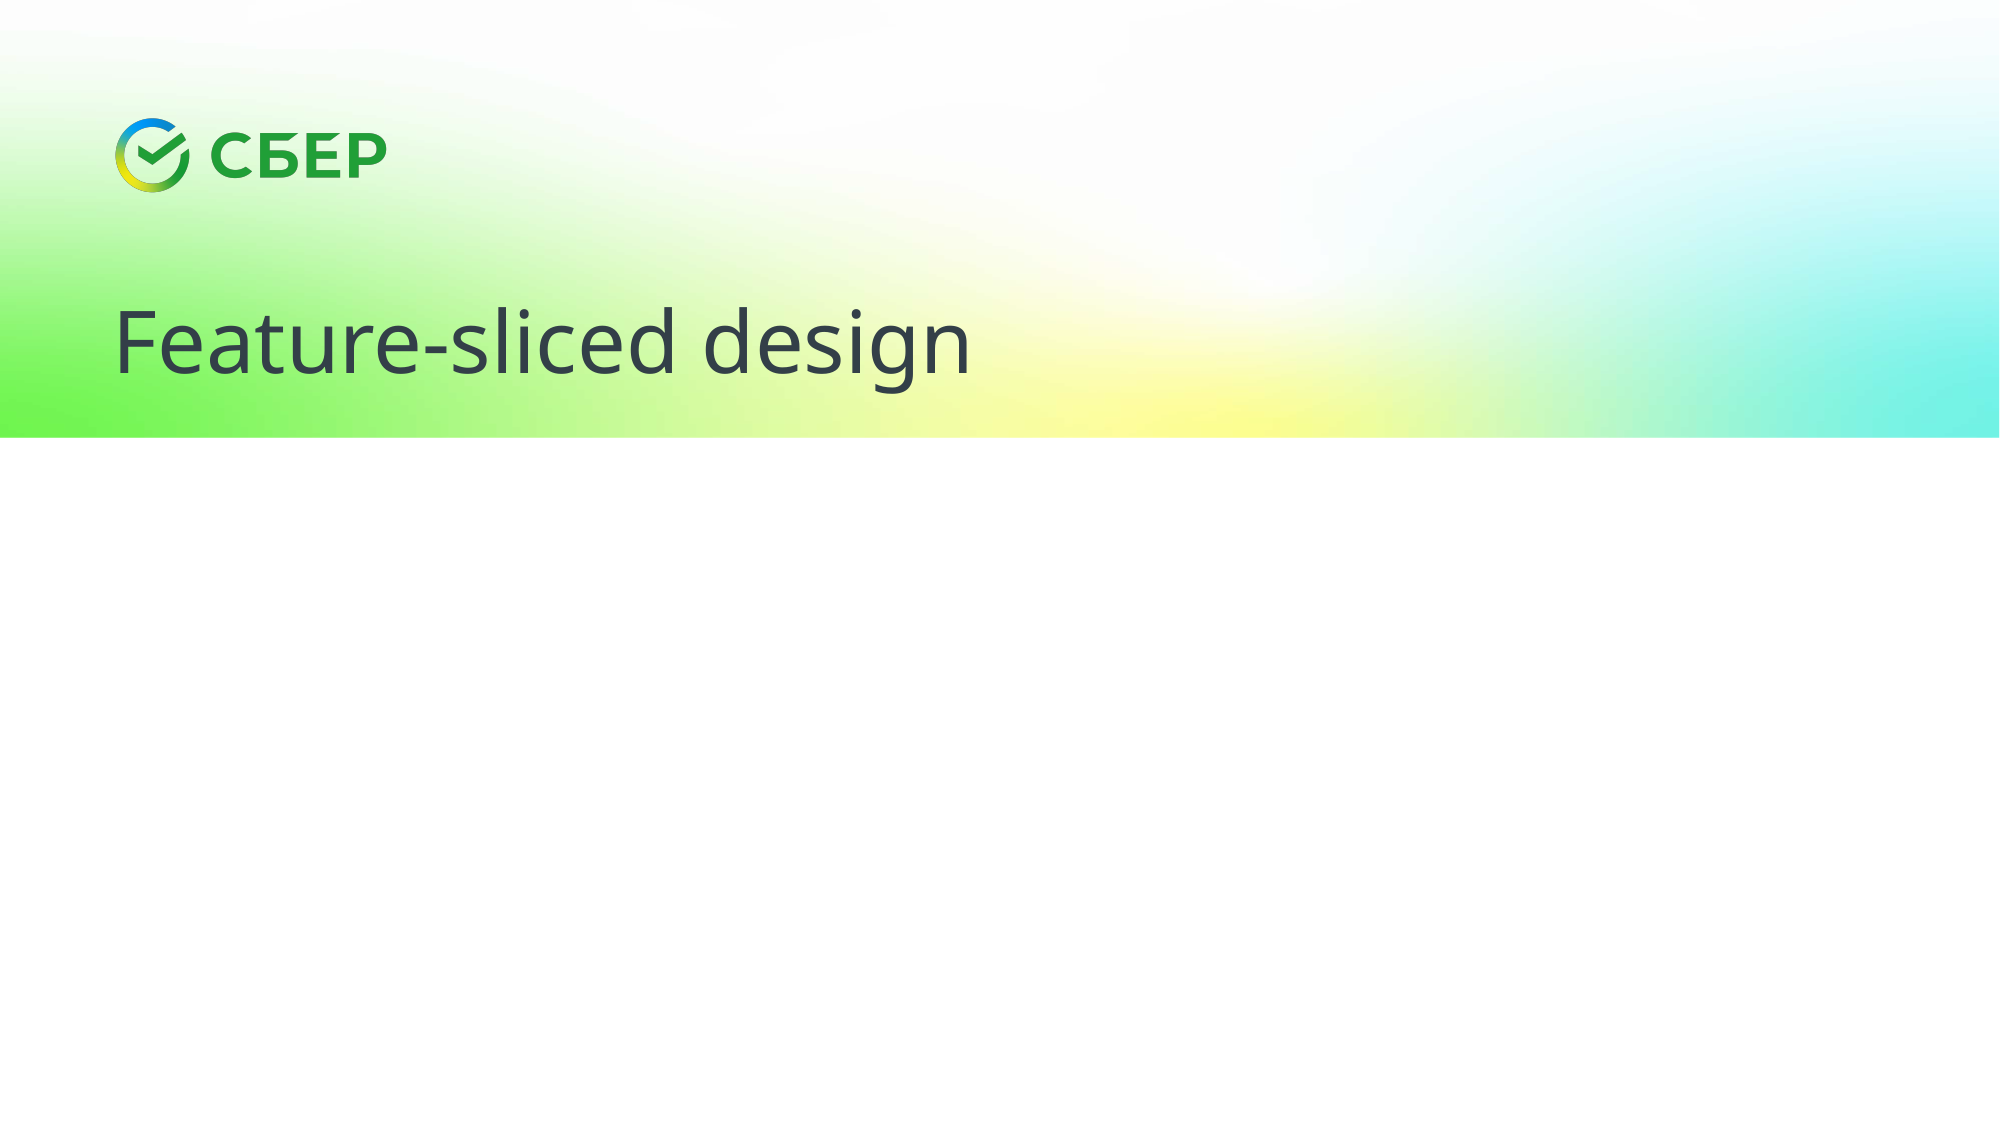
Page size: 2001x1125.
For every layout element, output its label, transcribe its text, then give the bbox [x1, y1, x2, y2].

picture [0, 0, 2000, 438]
text_box Feature-sliced design [112, 287, 1113, 450]
